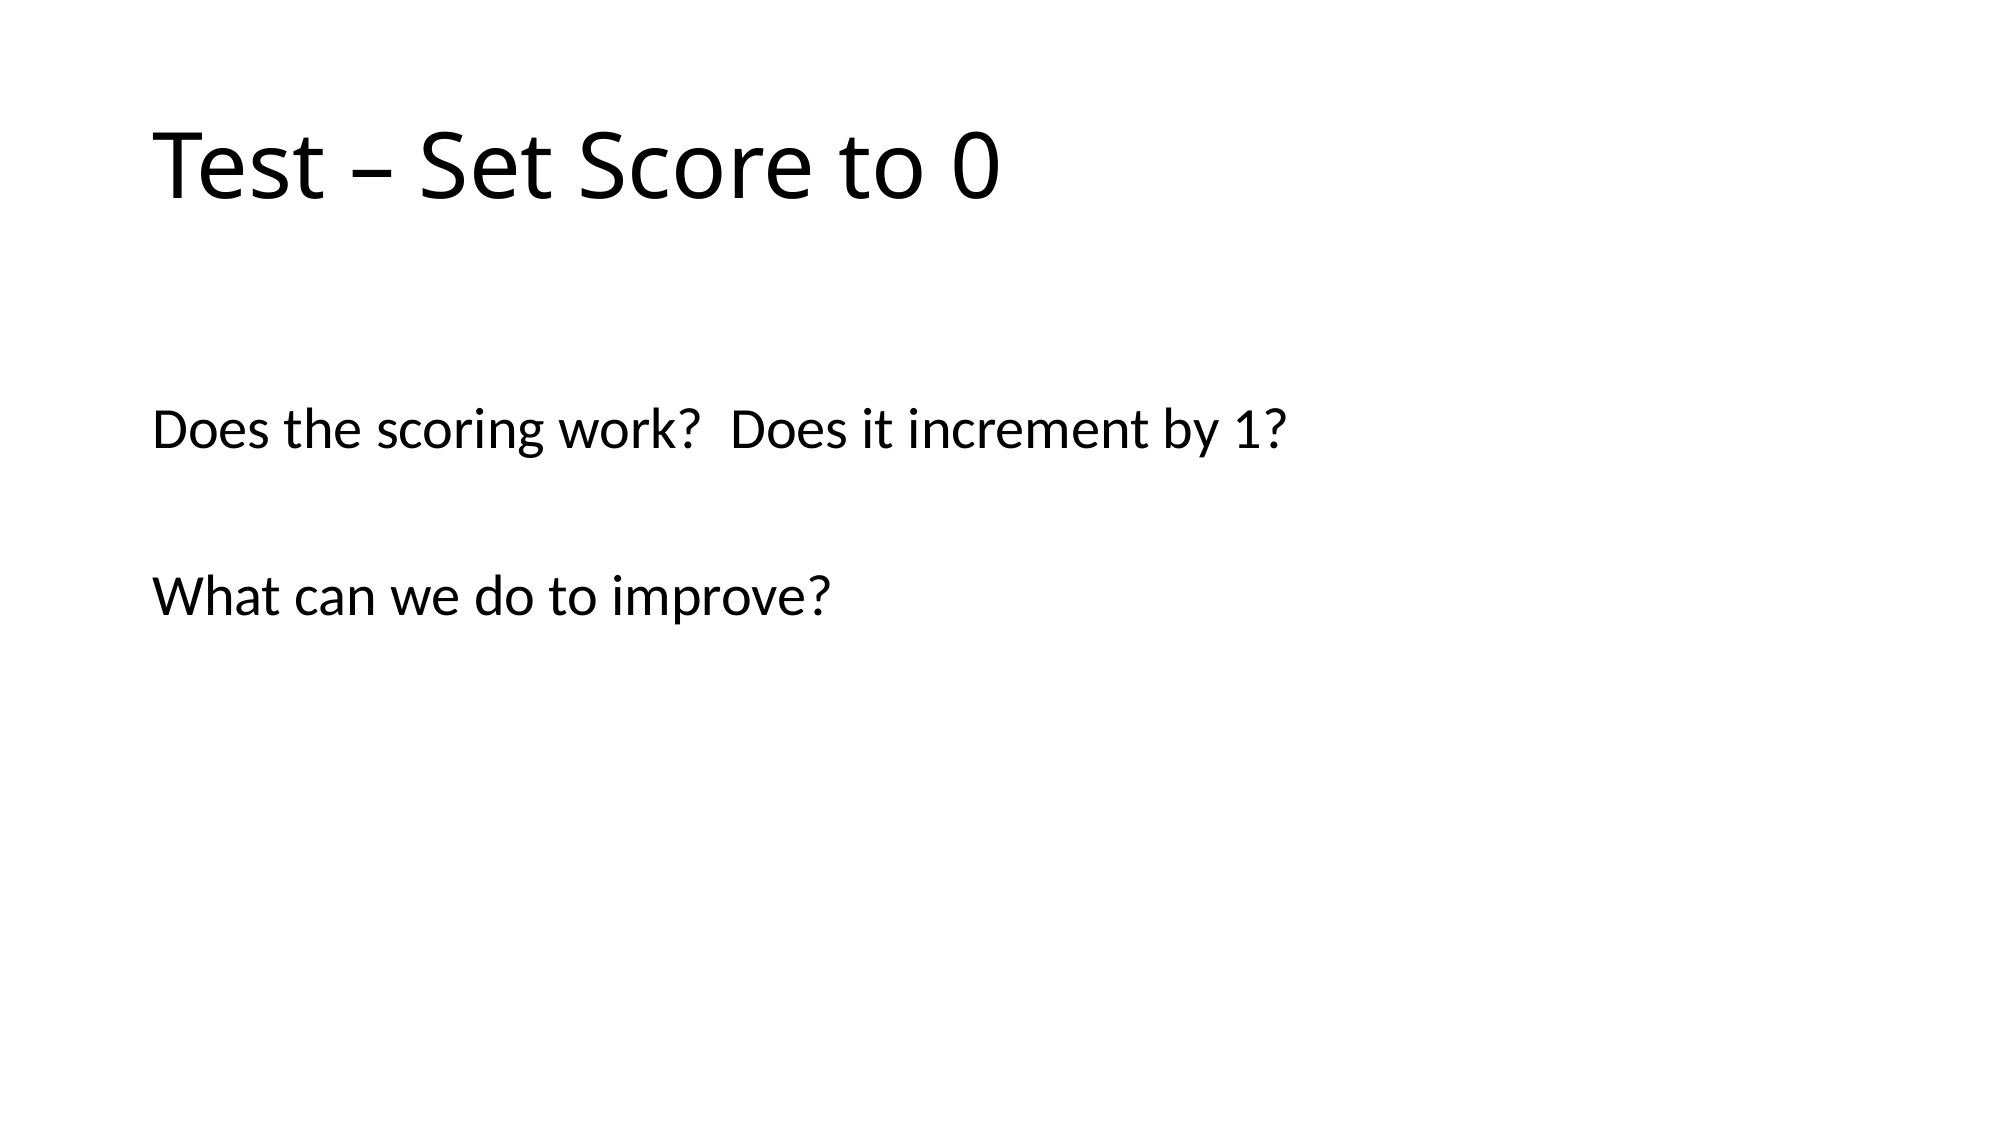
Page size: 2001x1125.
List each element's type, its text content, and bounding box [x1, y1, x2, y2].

title Test – Set Score to 0 [137, 59, 1863, 278]
list Does the scoring work? Does it increment by 1? What can we do to improve? [137, 299, 1863, 1014]
